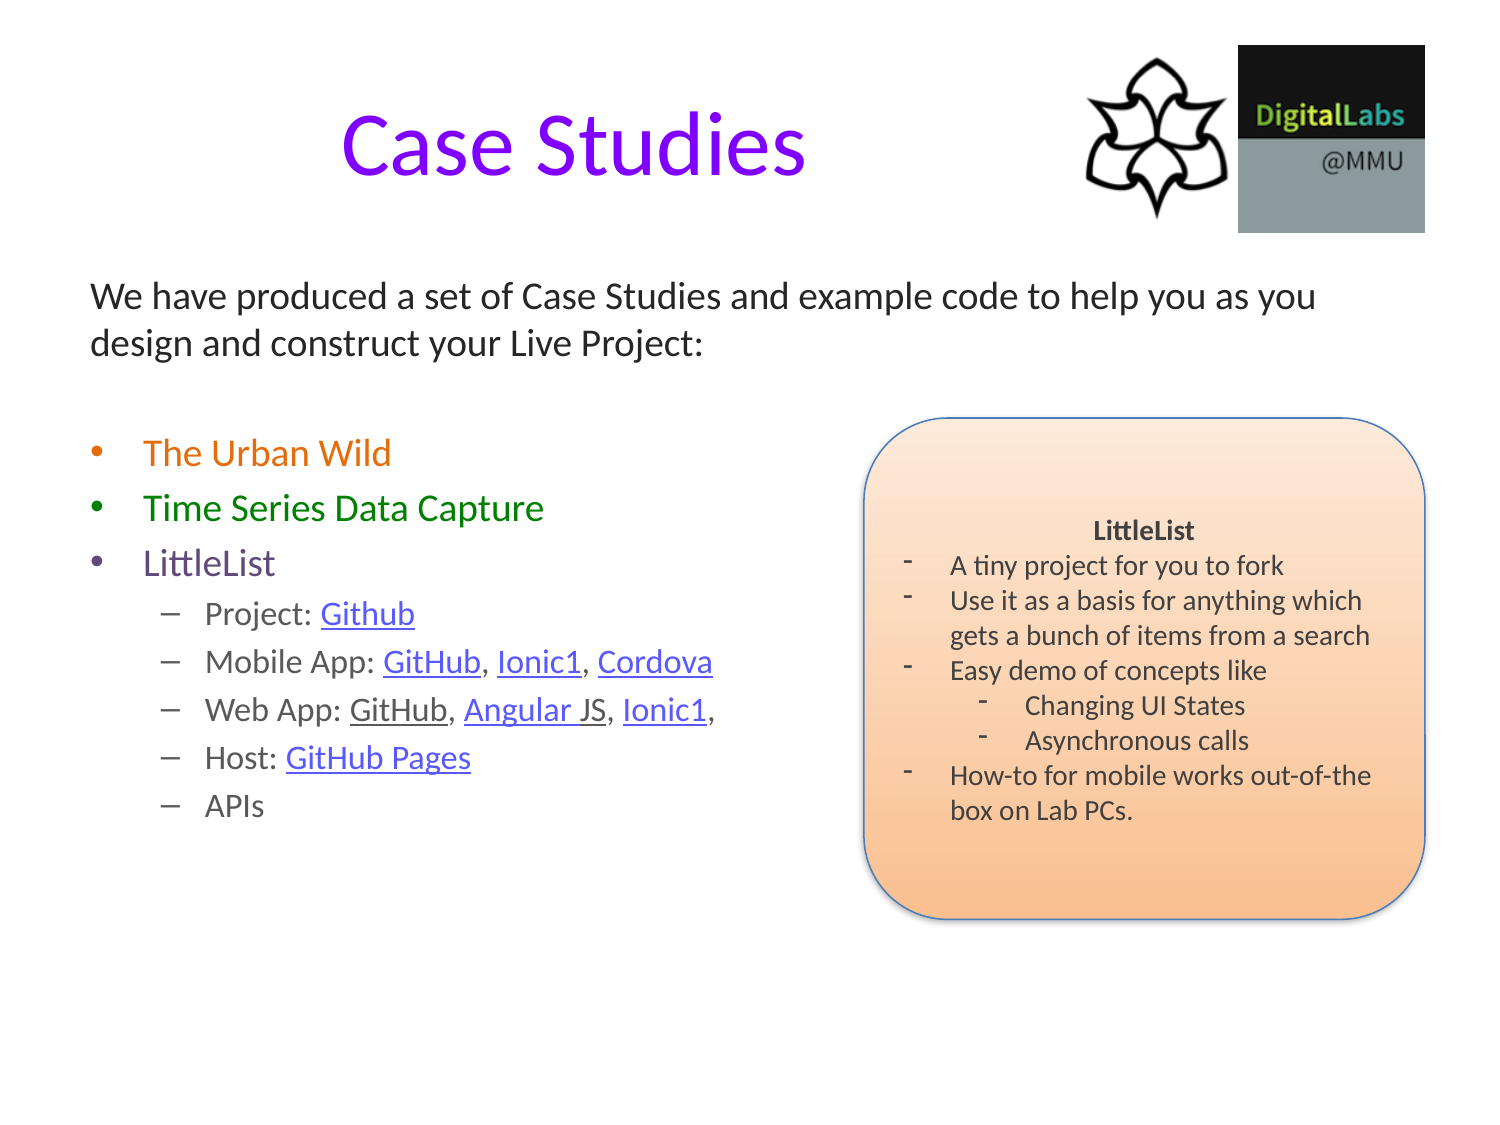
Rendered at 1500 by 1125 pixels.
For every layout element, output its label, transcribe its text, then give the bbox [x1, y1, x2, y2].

title Case Studies [75, 45, 1075, 233]
picture [1075, 45, 1425, 233]
text_box LittleList A tiny project for you to fork Use it as a basis for anything which gets a bunch of items from a search Easy demo of concepts like Changing UI States Asynchronous calls How-to for mobile works out-of-the box on Lab PCs. [863, 417, 1426, 921]
list We have produced a set of Case Studies and example code to help you as you design and construct your Live Project: The Urban Wild Time Series Data Capture LittleList Project: Github Mobile App: GitHub, Ionic1, Cordova Web App: GitHub, Angular JS, Ionic1, Host: GitHub Pages APIs [75, 262, 1425, 1005]
